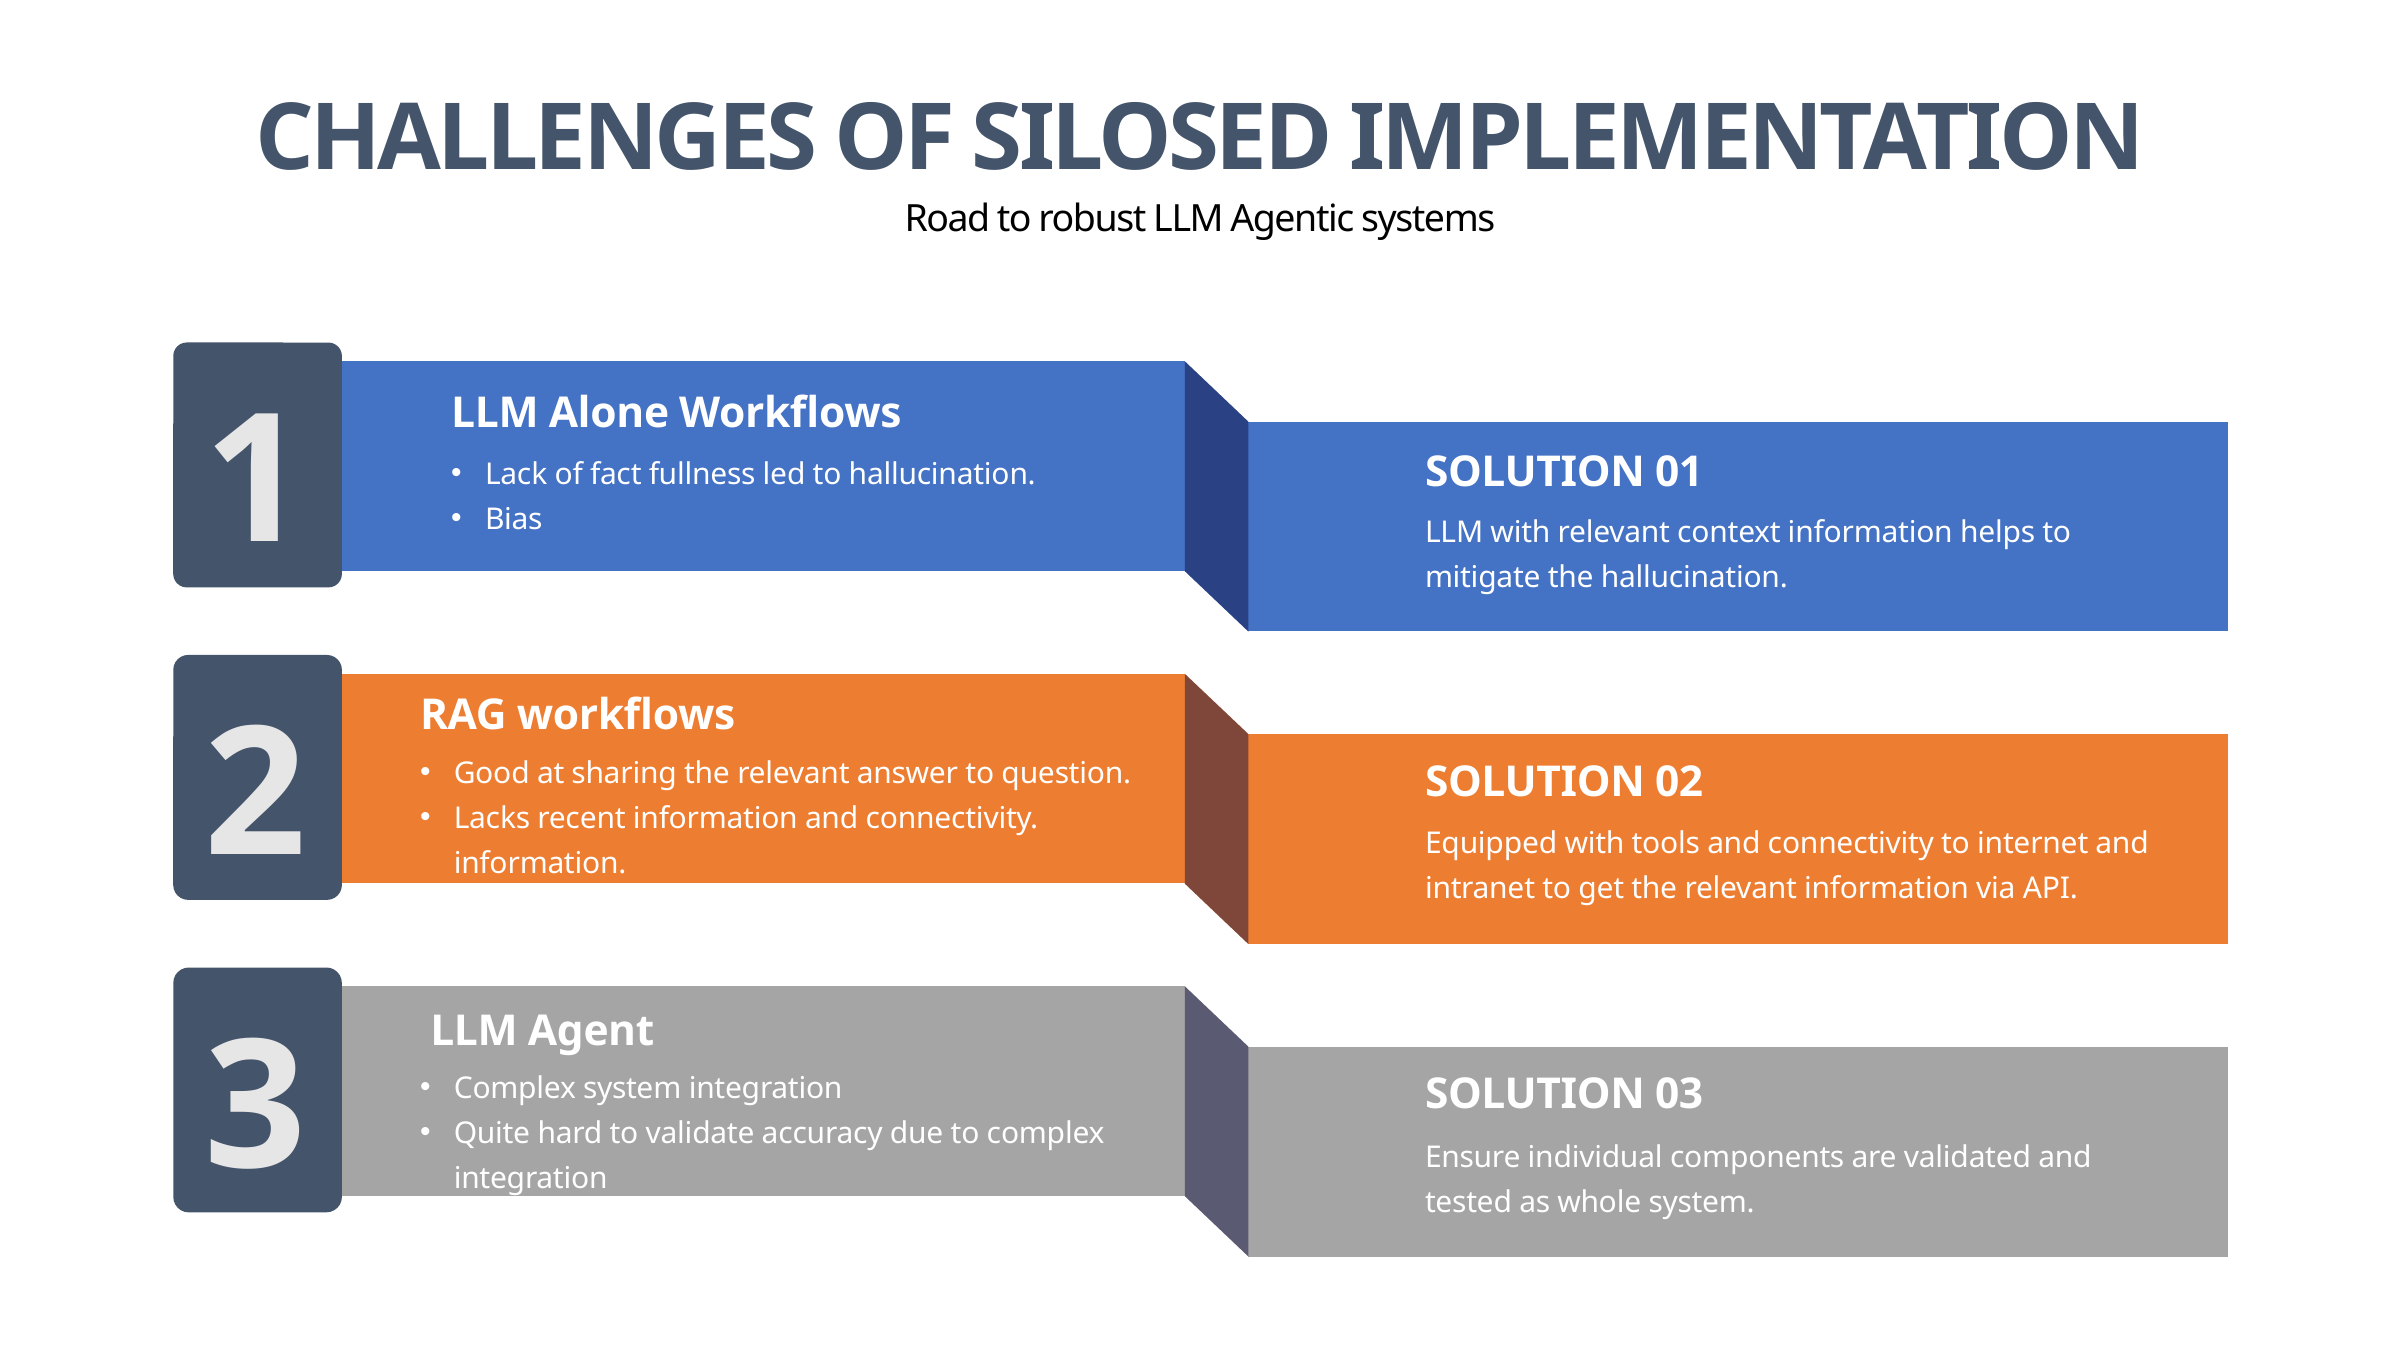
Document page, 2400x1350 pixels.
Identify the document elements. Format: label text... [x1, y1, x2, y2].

text_box RAG workflows [405, 680, 1059, 736]
text_box SOLUTION 01 [1410, 436, 2064, 496]
text_box Good at sharing the relevant answer to question. Lacks recent information and connectivity. information. [405, 736, 1233, 887]
text_box [342, 986, 1184, 1196]
text_box SOLUTION 03 [1410, 1058, 2064, 1120]
text_box [173, 342, 342, 588]
text_box 3 [185, 981, 326, 1211]
text_box LLM Agent [415, 995, 1069, 1052]
text_box [342, 361, 1184, 571]
text_box [1249, 421, 2229, 632]
text_box LLM Alone Workflows [436, 378, 1090, 437]
text_box [173, 654, 342, 900]
text_box SOLUTION 02 [1410, 747, 2064, 807]
text_box [1184, 986, 1249, 1257]
text_box Road to robust LLM Agentic systems [149, 186, 2250, 247]
text_box [342, 673, 1184, 884]
text_box [1184, 361, 1249, 632]
text_box Complex system integration Quite hard to validate accuracy due to complex integration [405, 1052, 1216, 1202]
text_box Lack of fact fullness led to hallucination. Bias [436, 437, 1153, 543]
text_box LLM with relevant context information helps to mitigate the hallucination. [1410, 496, 2184, 602]
text_box 1 [185, 355, 326, 585]
text_box [1249, 734, 2229, 944]
text_box [1184, 673, 1249, 945]
text_box 2 [185, 668, 326, 898]
text_box [1249, 1046, 2229, 1257]
text_box Equipped with tools and connectivity to internet and intranet to get the relevant information via API. [1410, 807, 2215, 912]
text_box [173, 967, 342, 1213]
text_box CHALLENGES OF SILOSED IMPLEMENTATION [149, 69, 2250, 186]
text_box Ensure individual components are validated and tested as whole system. [1410, 1120, 2196, 1226]
